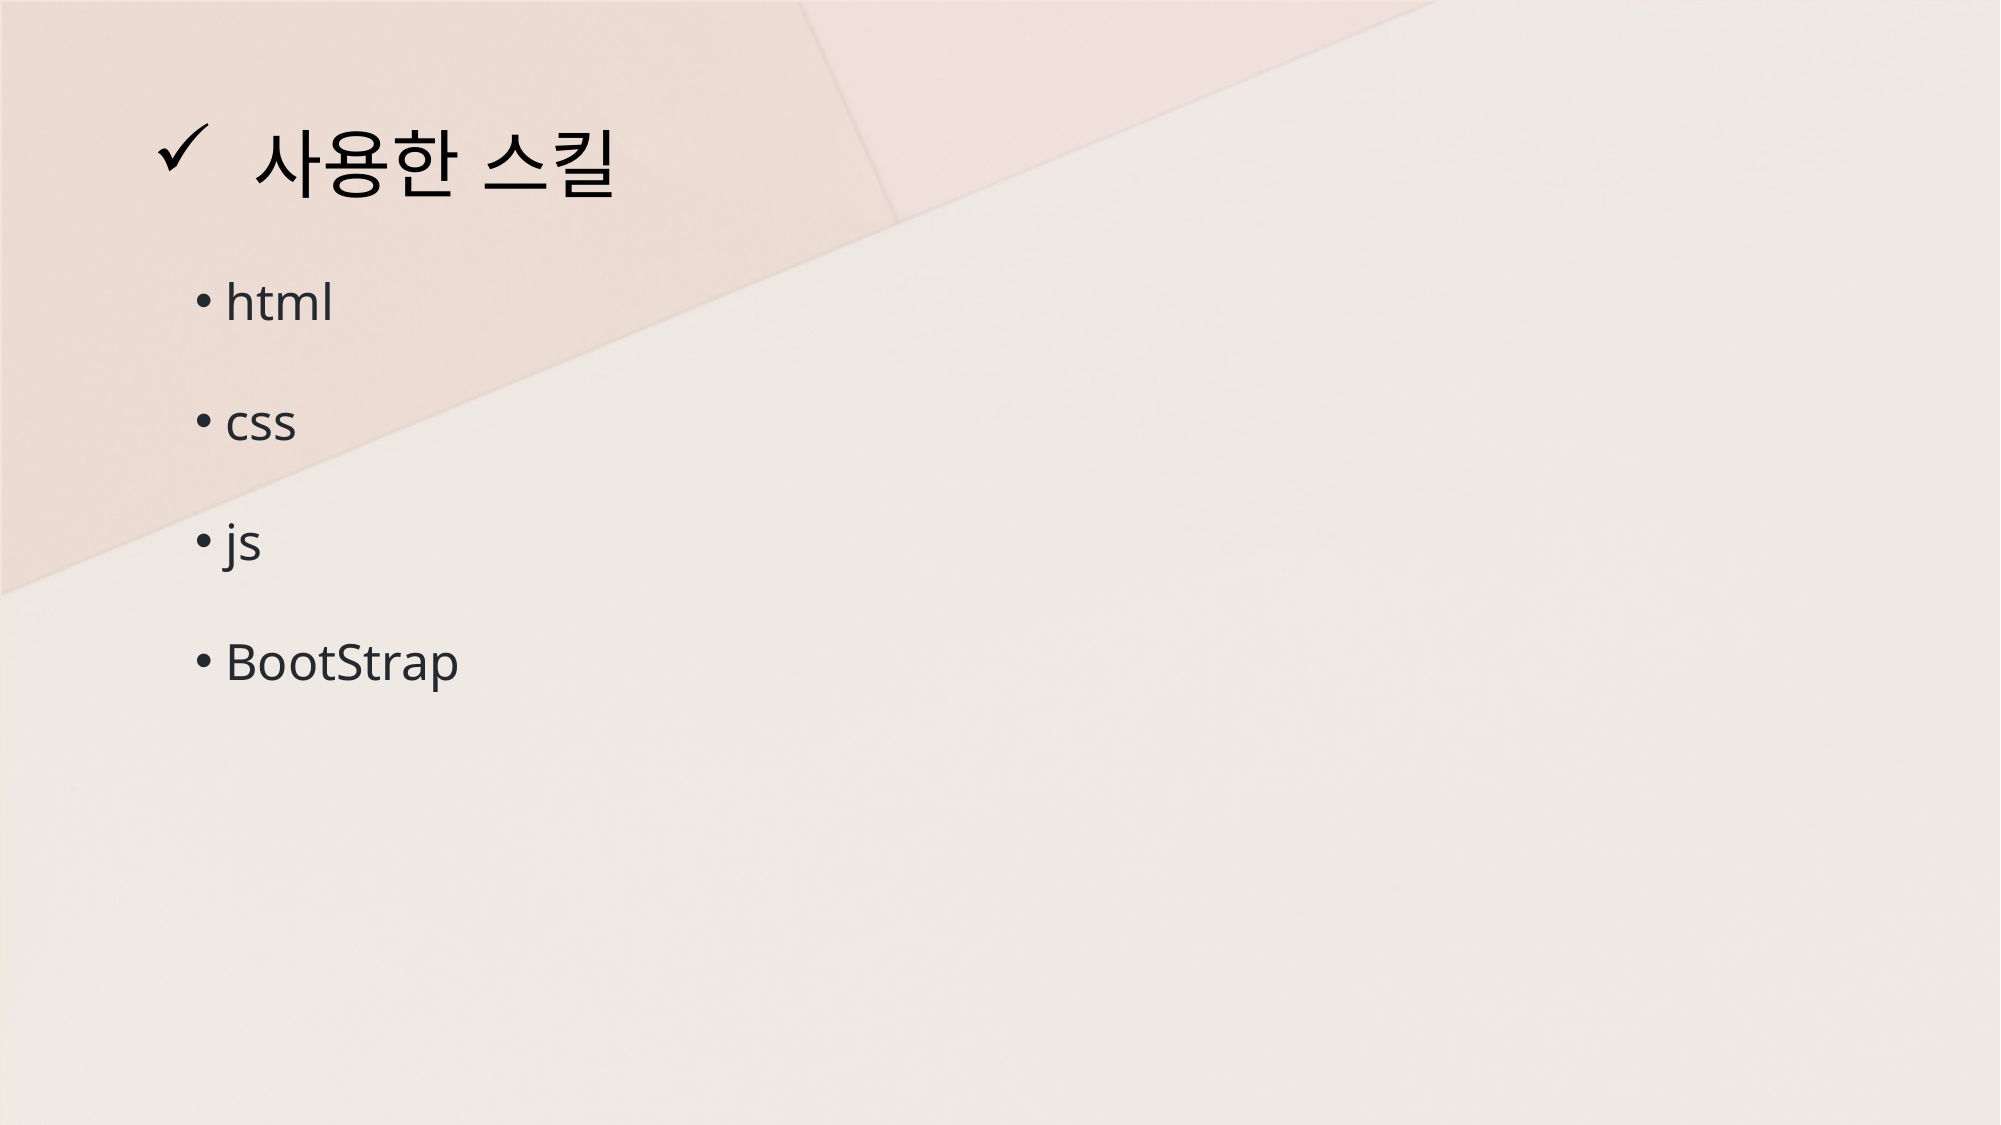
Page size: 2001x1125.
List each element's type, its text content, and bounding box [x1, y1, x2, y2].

text_box html css js BootStrap [180, 263, 1922, 698]
title 사용한 스킬 [137, 115, 1863, 221]
